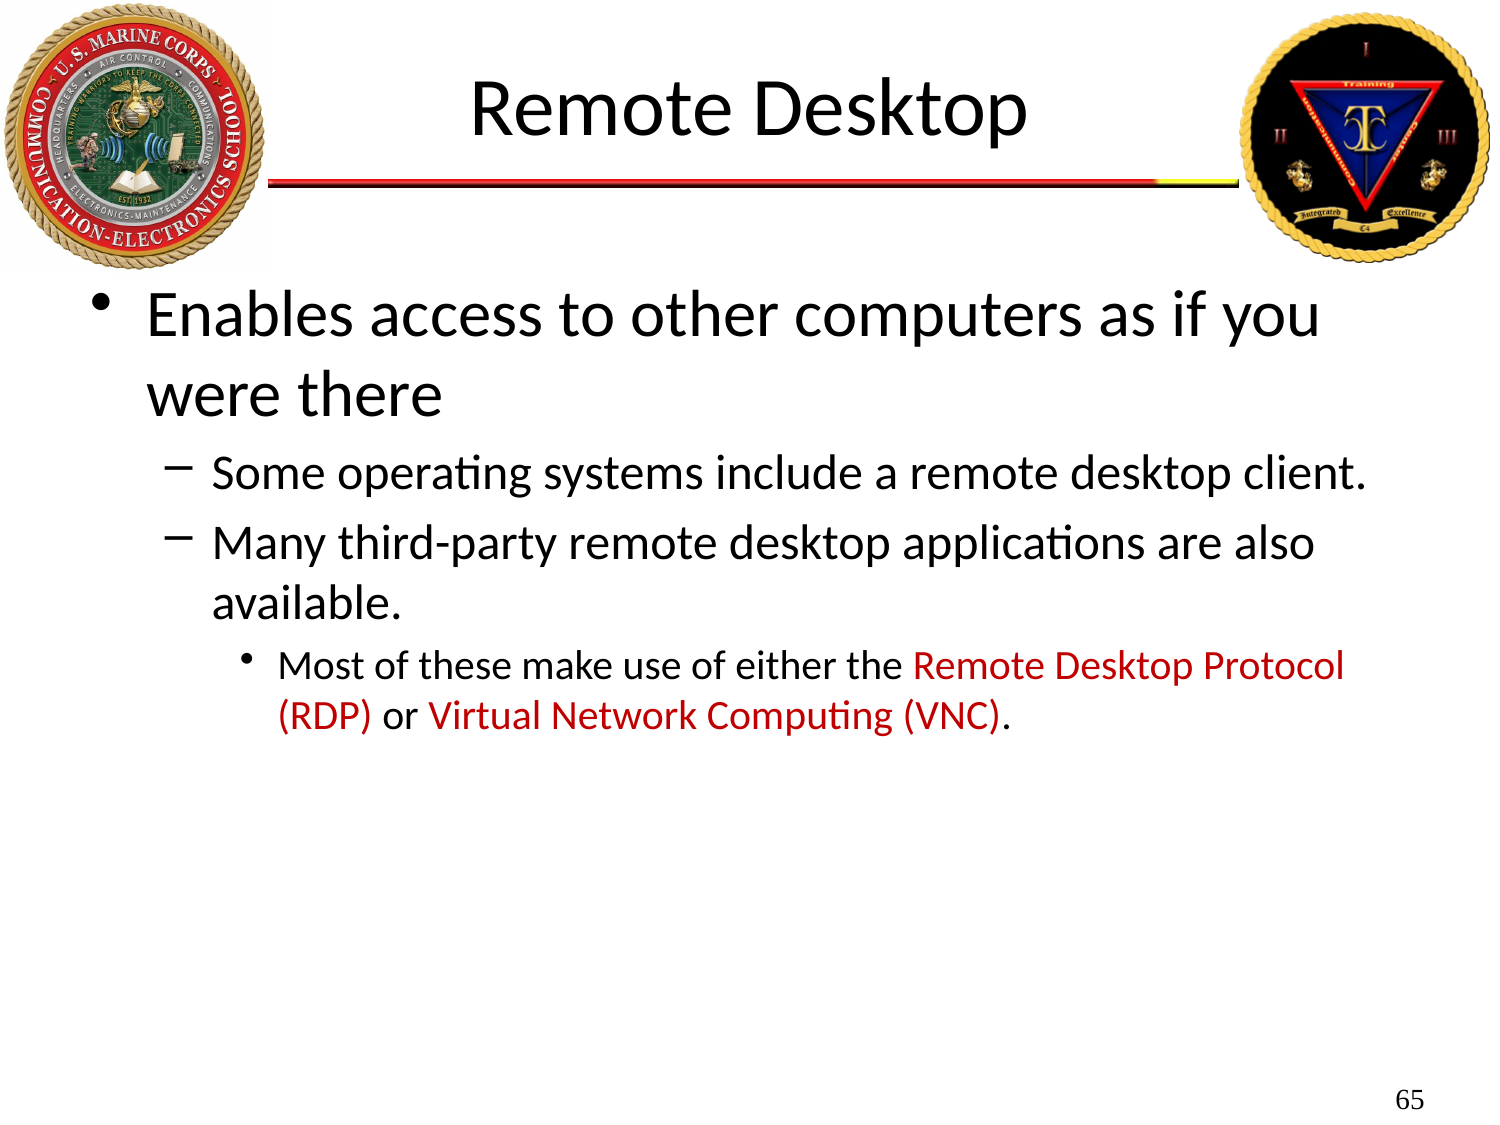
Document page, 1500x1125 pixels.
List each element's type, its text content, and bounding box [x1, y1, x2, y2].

title Remote Desktop [75, 45, 1425, 233]
list Enables access to other computers as if you were there Some operating systems include a remote desktop client. Many third-party remote desktop applications are also available. Most of these make use of either the Remote Desktop Protocol (RDP) or Virtual Network Computing (VNC). [75, 262, 1425, 1005]
picture [0, 0, 268, 274]
picture [1239, 12, 1490, 263]
